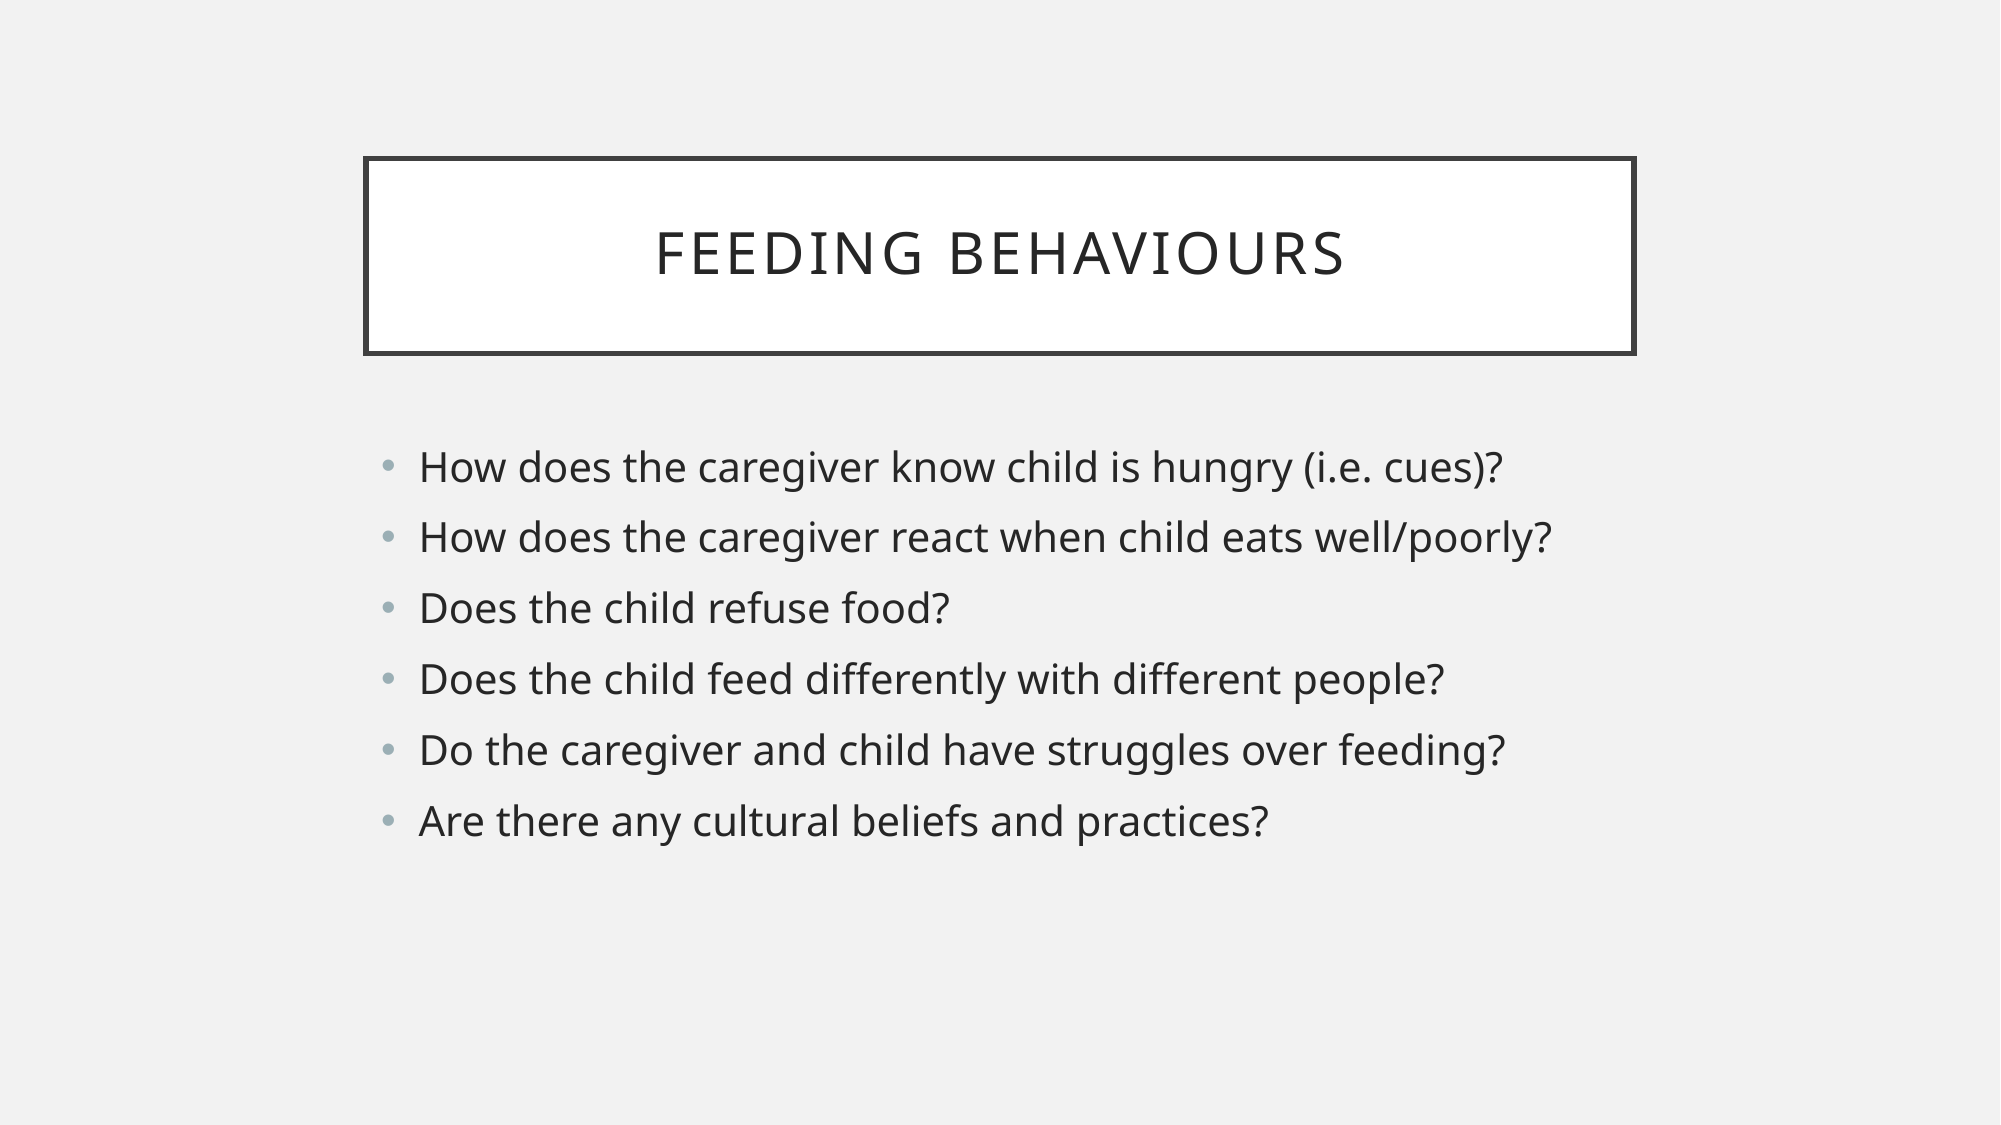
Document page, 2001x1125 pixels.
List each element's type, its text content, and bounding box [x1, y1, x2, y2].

title Feeding Behaviours [363, 156, 1637, 356]
list How does the caregiver know child is hungry (i.e. cues)? How does the caregiver react when child eats well/poorly? Does the child refuse food? Does the child feed differently with different people? Do the caregiver and child have struggles over feeding? Are there any cultural beliefs and practices? [366, 432, 1634, 942]
